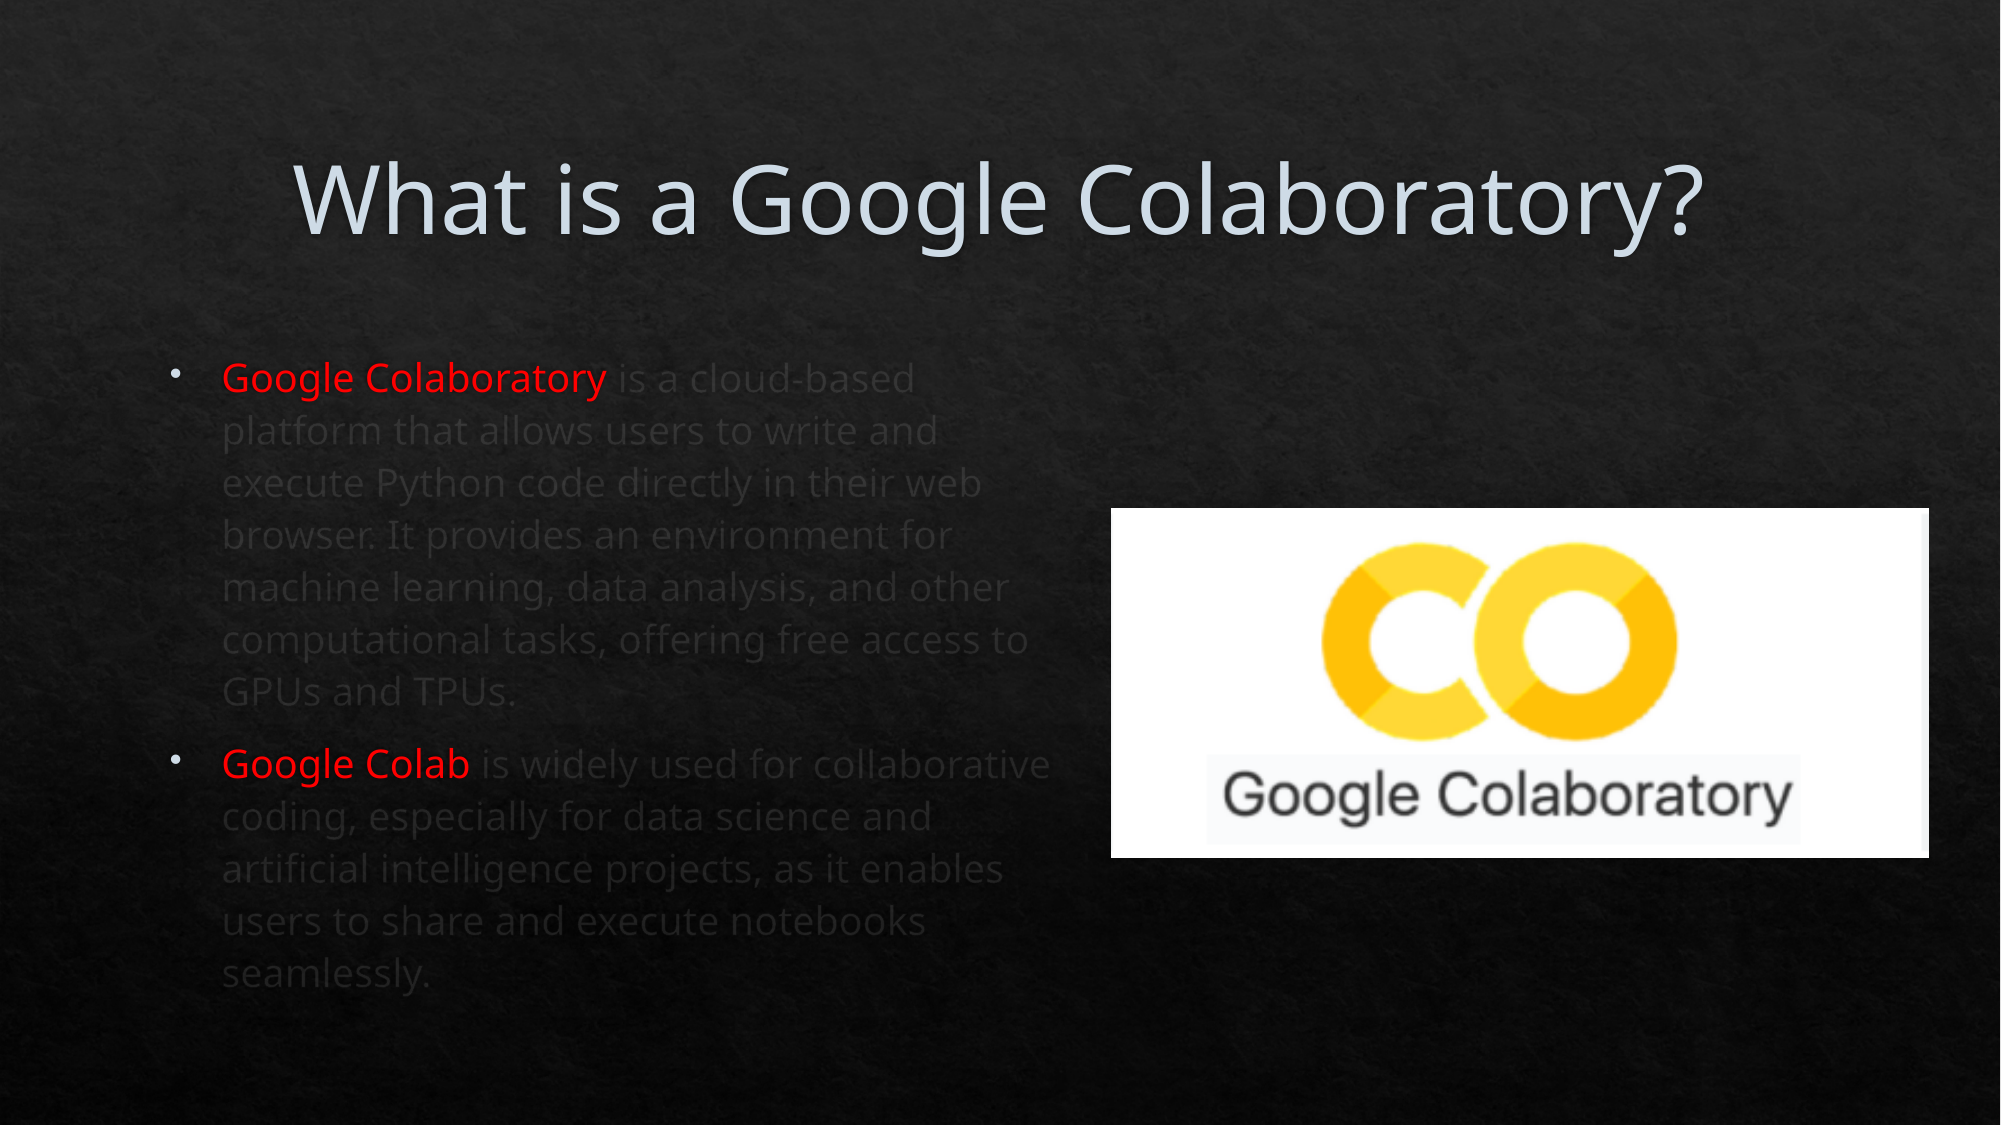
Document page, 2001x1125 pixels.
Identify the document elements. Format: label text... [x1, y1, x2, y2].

list Google Colaboratory is a cloud-based platform that allows users to write and execute Python code directly in their web browser. It provides an environment for machine learning, data analysis, and other computational tasks, offering free access to GPUs and TPUs. Google Colab is widely used for collaborative coding, especially for data science and artificial intelligence projects, as it enables users to share and execute notebooks seamlessly. [149, 340, 1074, 1070]
title What is a Google Colaboratory? [149, 99, 1849, 307]
picture [1110, 508, 1929, 858]
